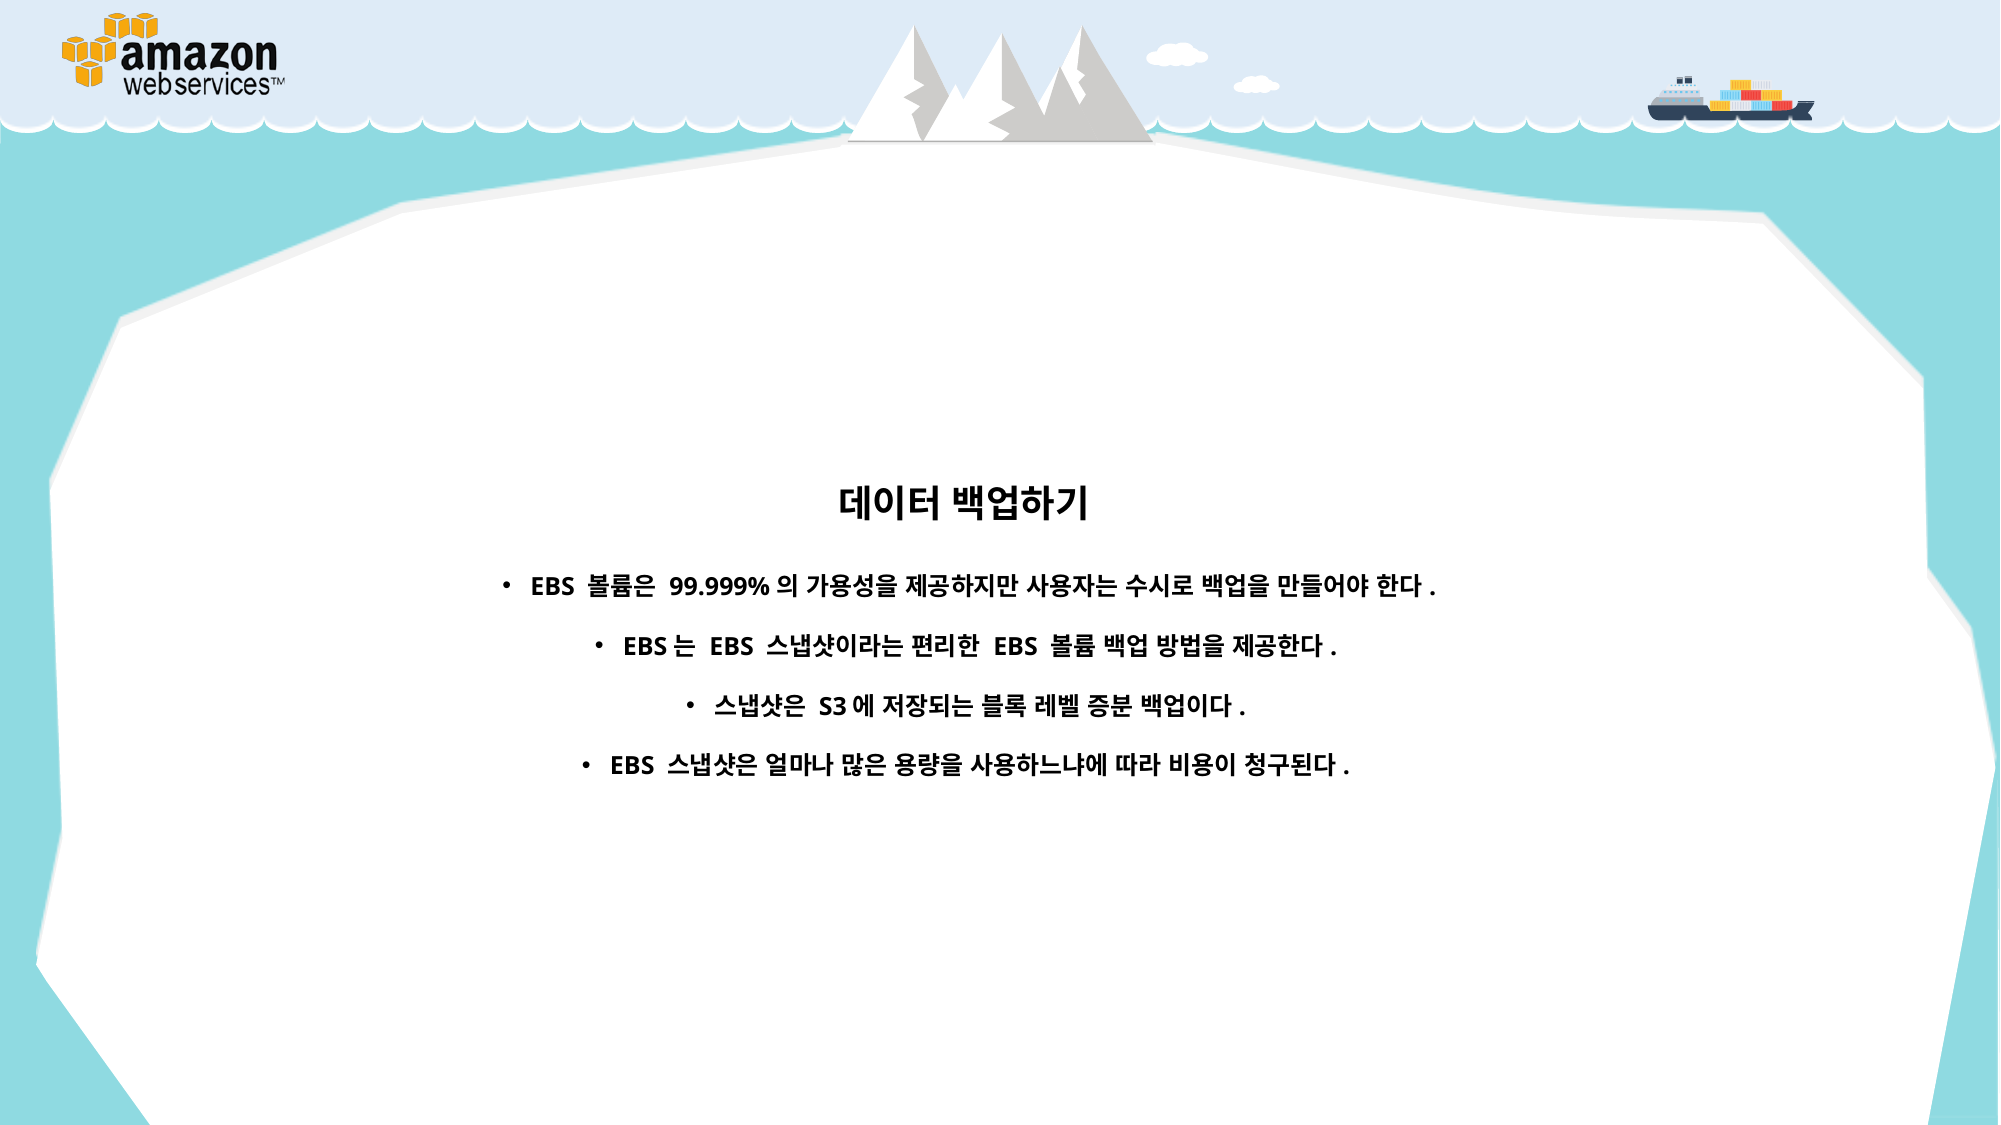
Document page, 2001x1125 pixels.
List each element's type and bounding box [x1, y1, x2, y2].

text_box [1233, 75, 1280, 94]
picture [43, 0, 301, 130]
text_box [847, 24, 1153, 143]
text_box [1647, 76, 1815, 119]
text_box [1153, 42, 1209, 67]
text_box [0, 119, 2000, 1125]
